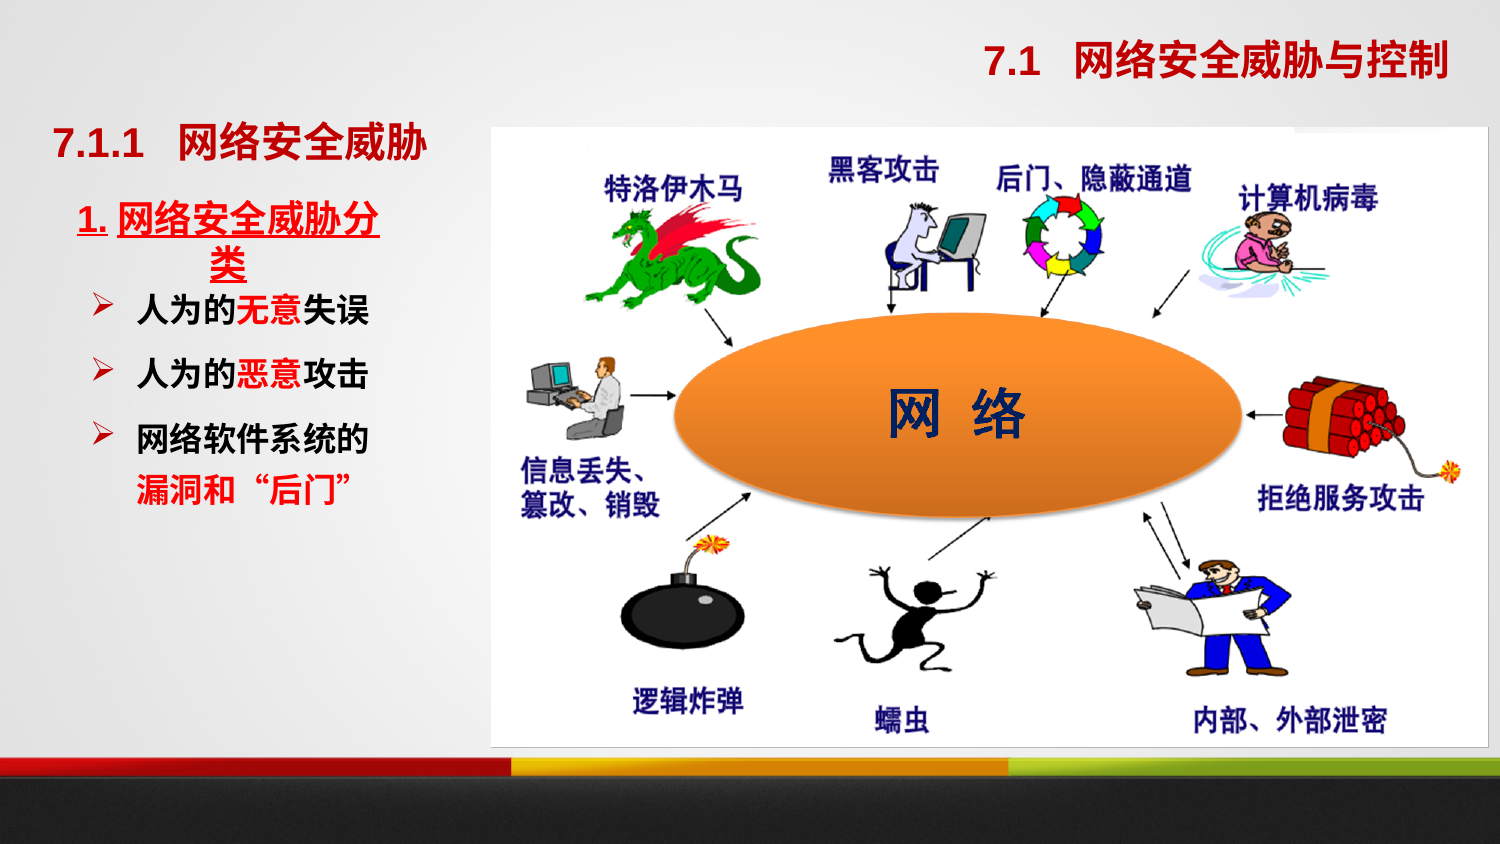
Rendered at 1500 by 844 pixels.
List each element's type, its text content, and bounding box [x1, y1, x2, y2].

text_box 1.网络安全威胁分类 [46, 187, 411, 293]
title 7.1 网络安全威胁与控制 [960, 23, 1473, 94]
text_box 7.1.1 网络安全威胁 [35, 105, 446, 176]
list 人为的无意失误 人为的恶意攻击 网络软件系统的漏洞和“后门” [0, 269, 387, 529]
picture [0, 0, 1500, 844]
